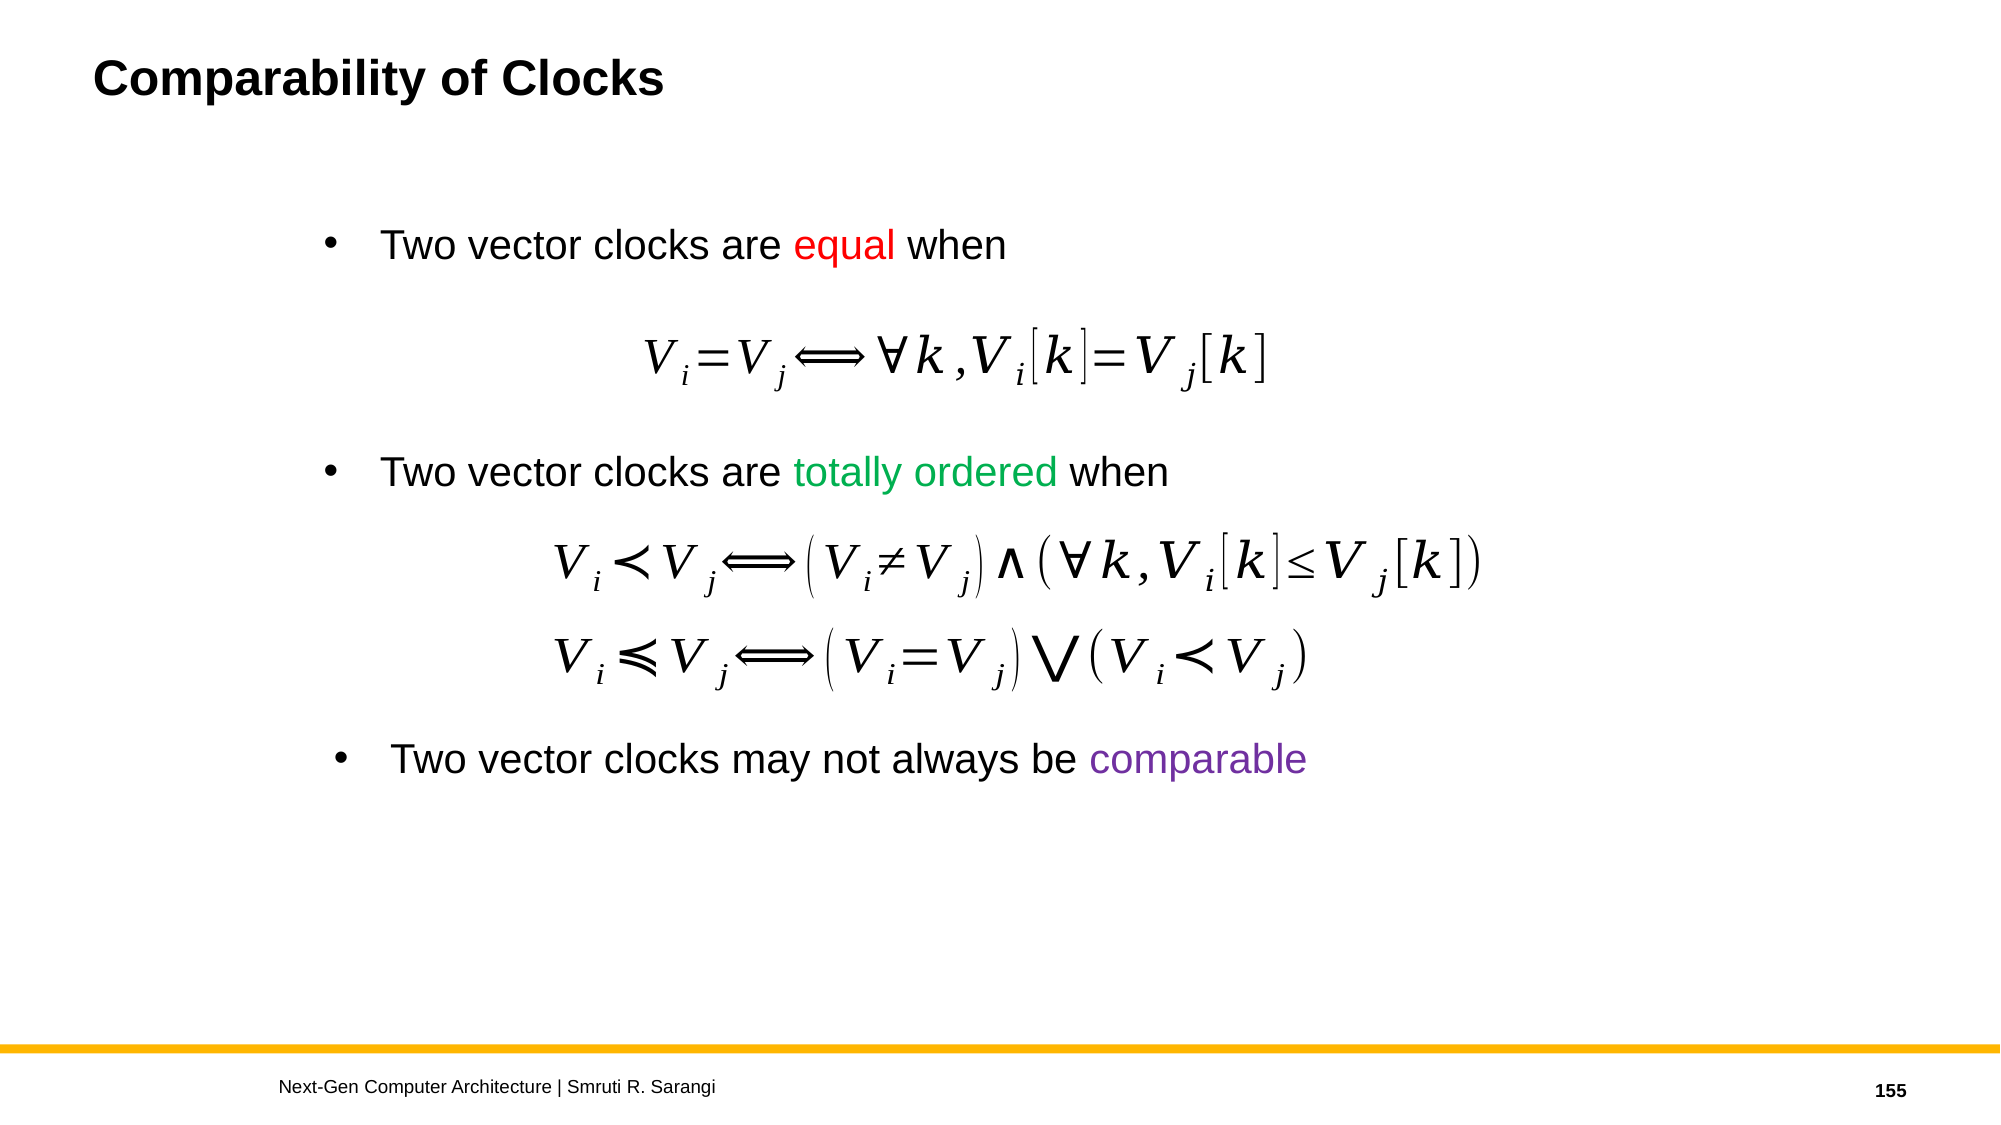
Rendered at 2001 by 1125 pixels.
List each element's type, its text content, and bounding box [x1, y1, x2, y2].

text_box Two vector clocks may not always be comparable [318, 724, 1444, 810]
text_box Two vector clocks are totally ordered when [308, 437, 1434, 523]
list Two vector clocks are equal when [308, 210, 1434, 296]
slide_number 155 [1711, 1071, 1922, 1109]
title Comparability of Clocks [78, 45, 1578, 180]
footer Next-Gen Computer Architecture | Smruti R. Sarangi [263, 1067, 1464, 1105]
